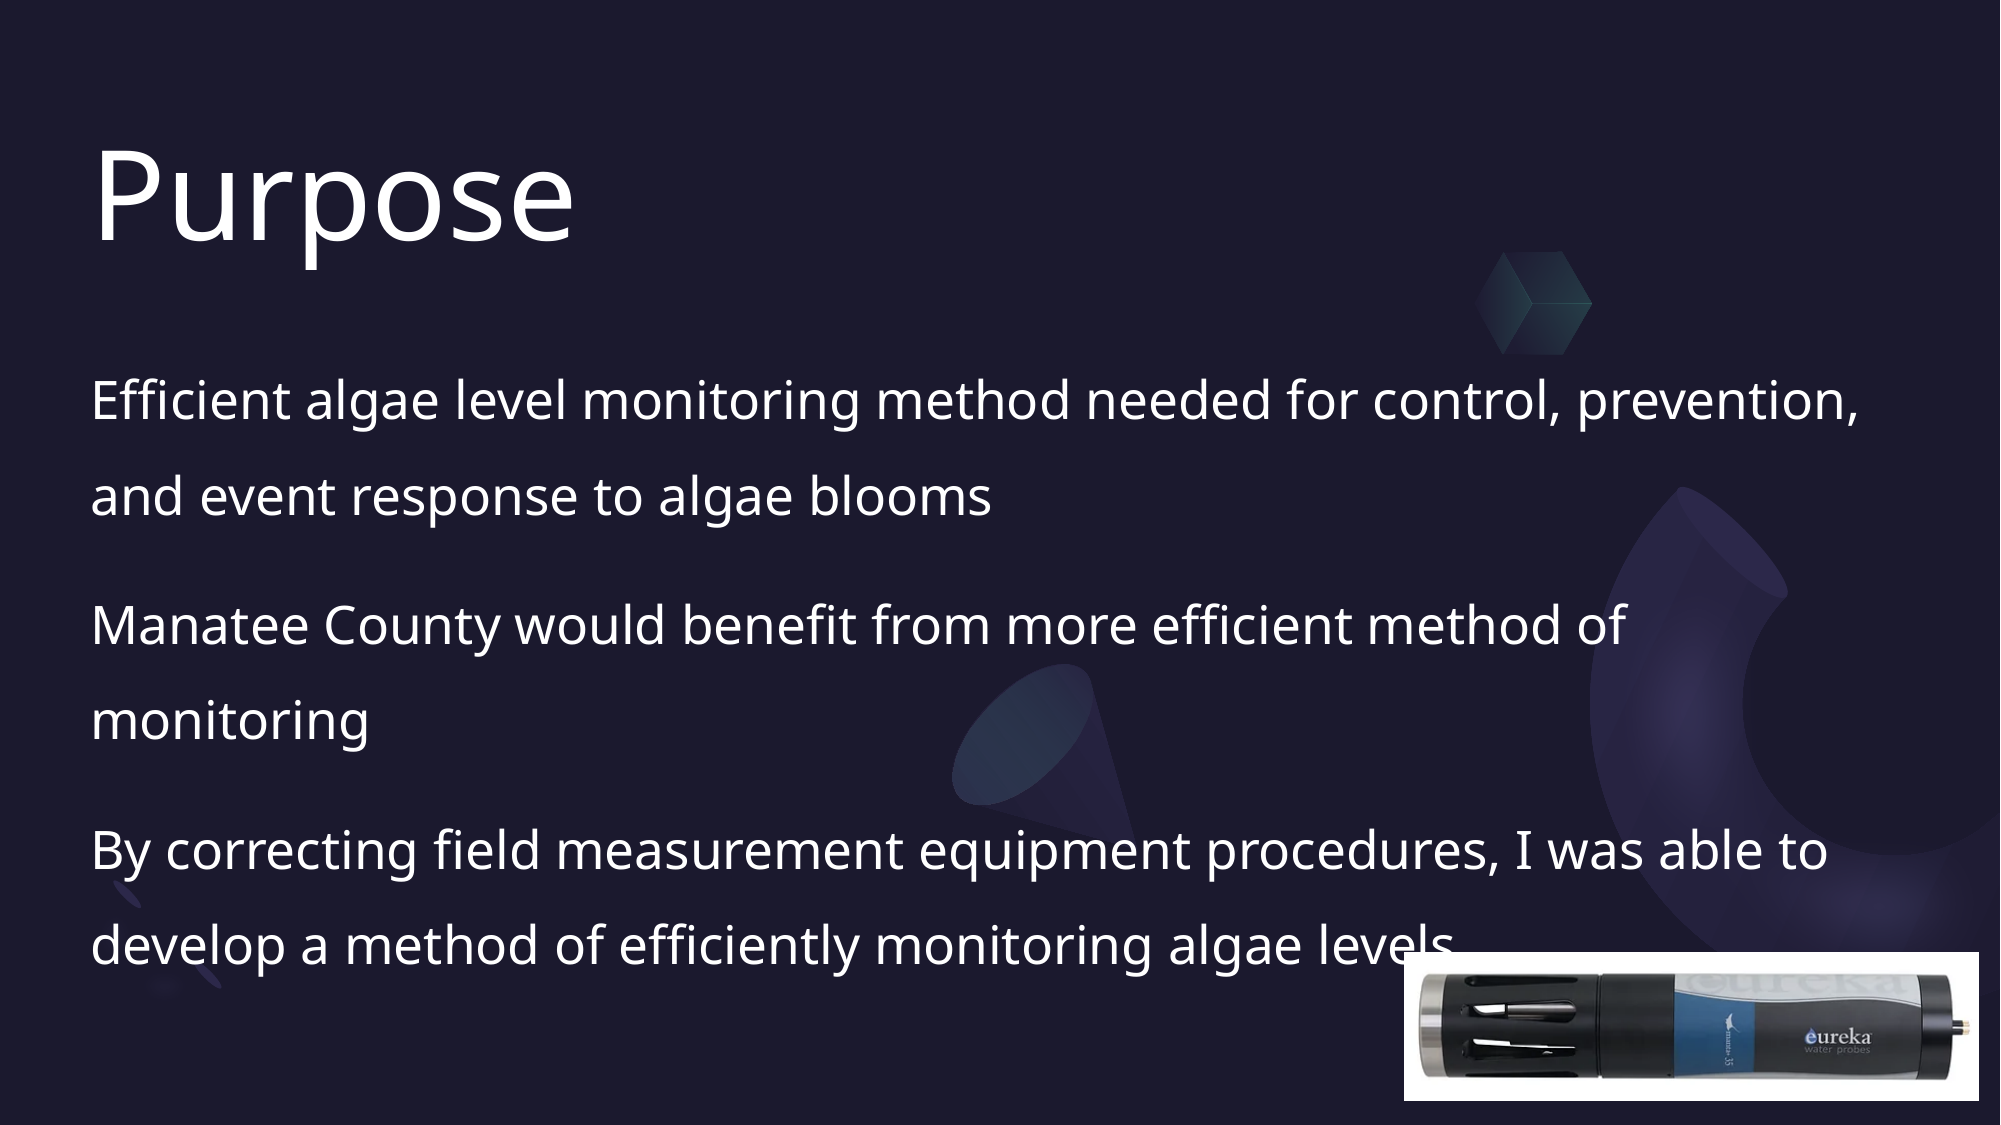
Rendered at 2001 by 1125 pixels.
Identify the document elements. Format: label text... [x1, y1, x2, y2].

picture [1404, 952, 1979, 1101]
list Efficient algae level monitoring method needed for control, prevention, and event response to algae blooms Manatee County would benefit from more efficient method of monitoring By correcting field measurement equipment procedures, I was able to develop a method of efficiently monitoring algae levels [90, 335, 1910, 977]
title Purpose [90, 98, 1910, 268]
